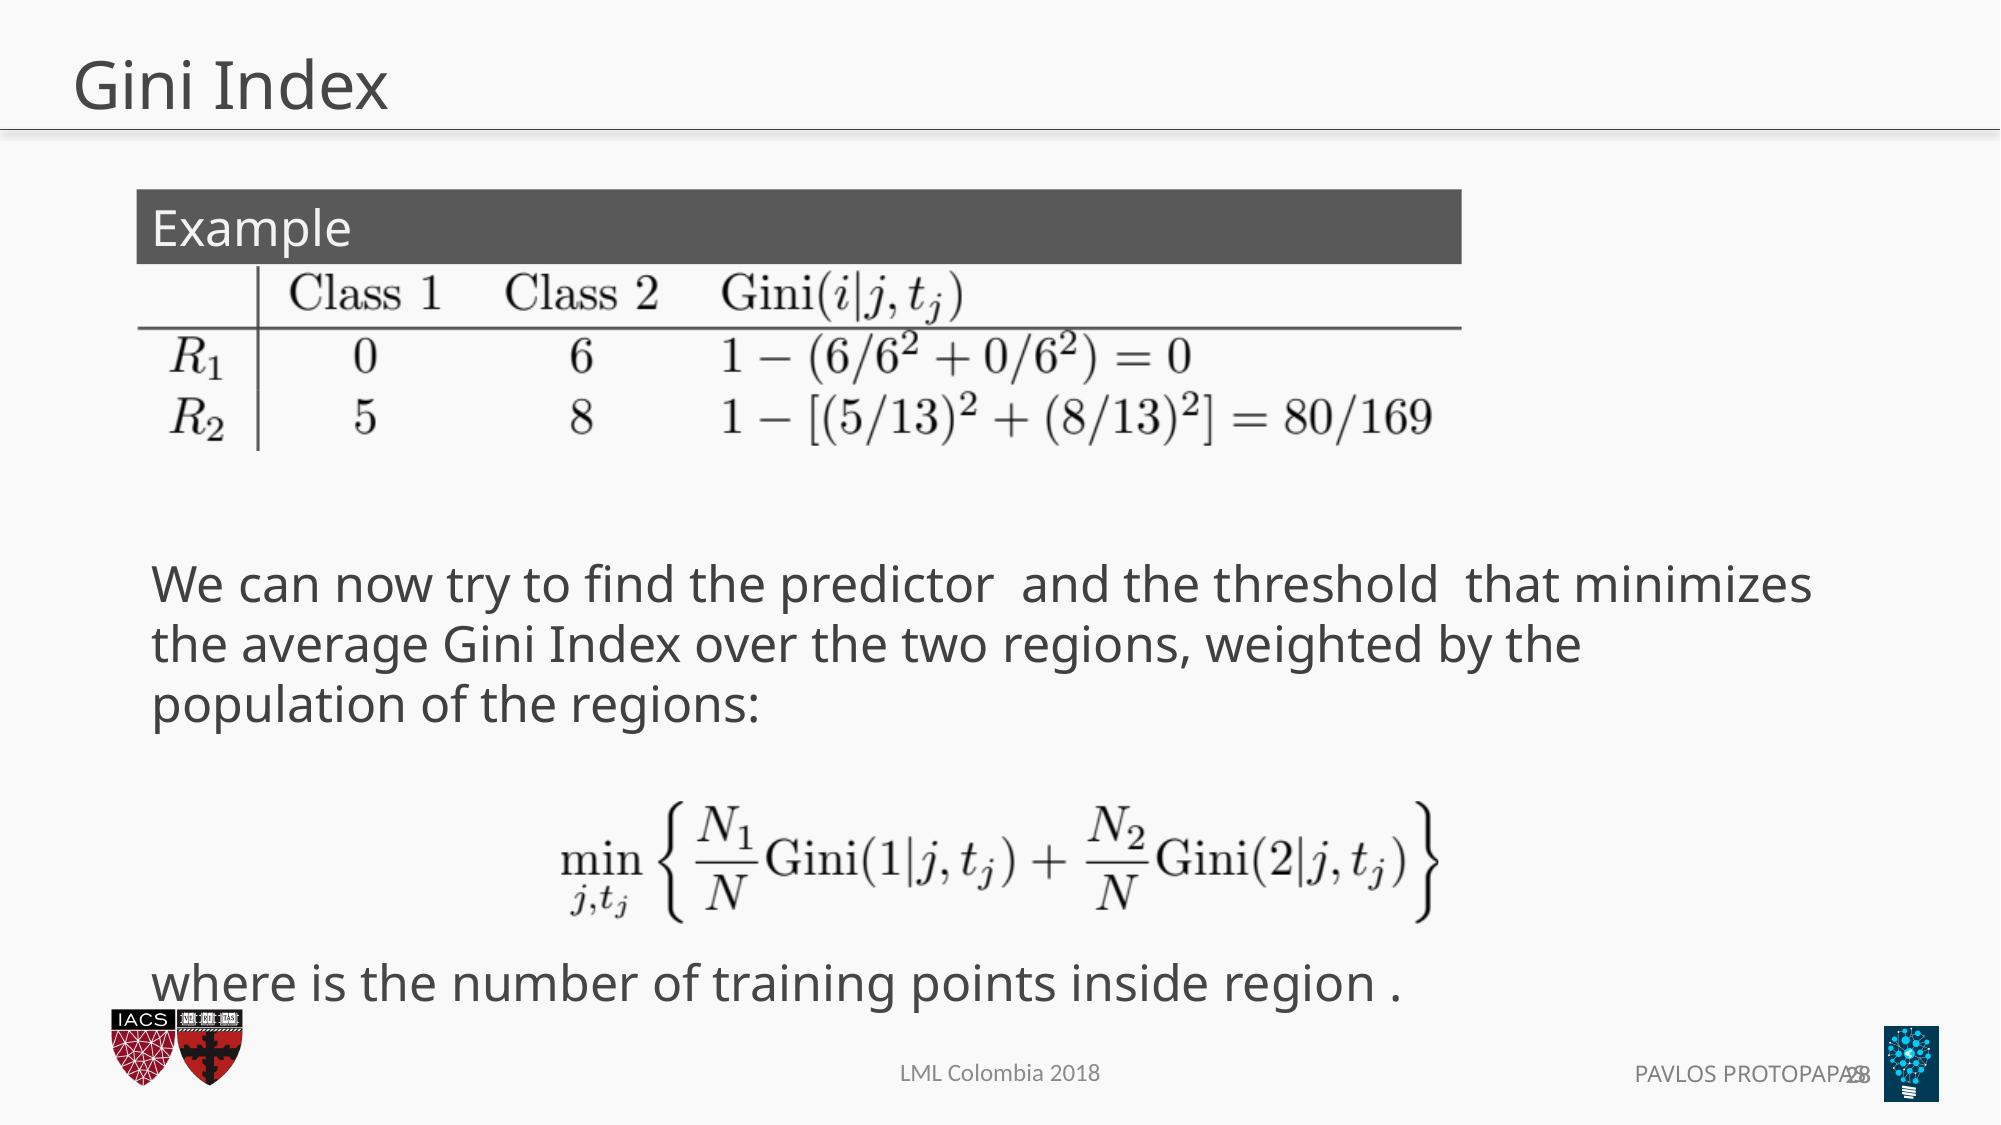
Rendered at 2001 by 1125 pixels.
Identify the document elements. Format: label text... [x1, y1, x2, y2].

title Gini Index [57, 35, 1943, 162]
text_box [136, 189, 1462, 451]
picture [109, 1009, 243, 1086]
slide_number 28 [1419, 1043, 1886, 1104]
picture [1905, 1049, 1913, 1058]
picture [1903, 1086, 1915, 1098]
picture [561, 800, 1439, 925]
